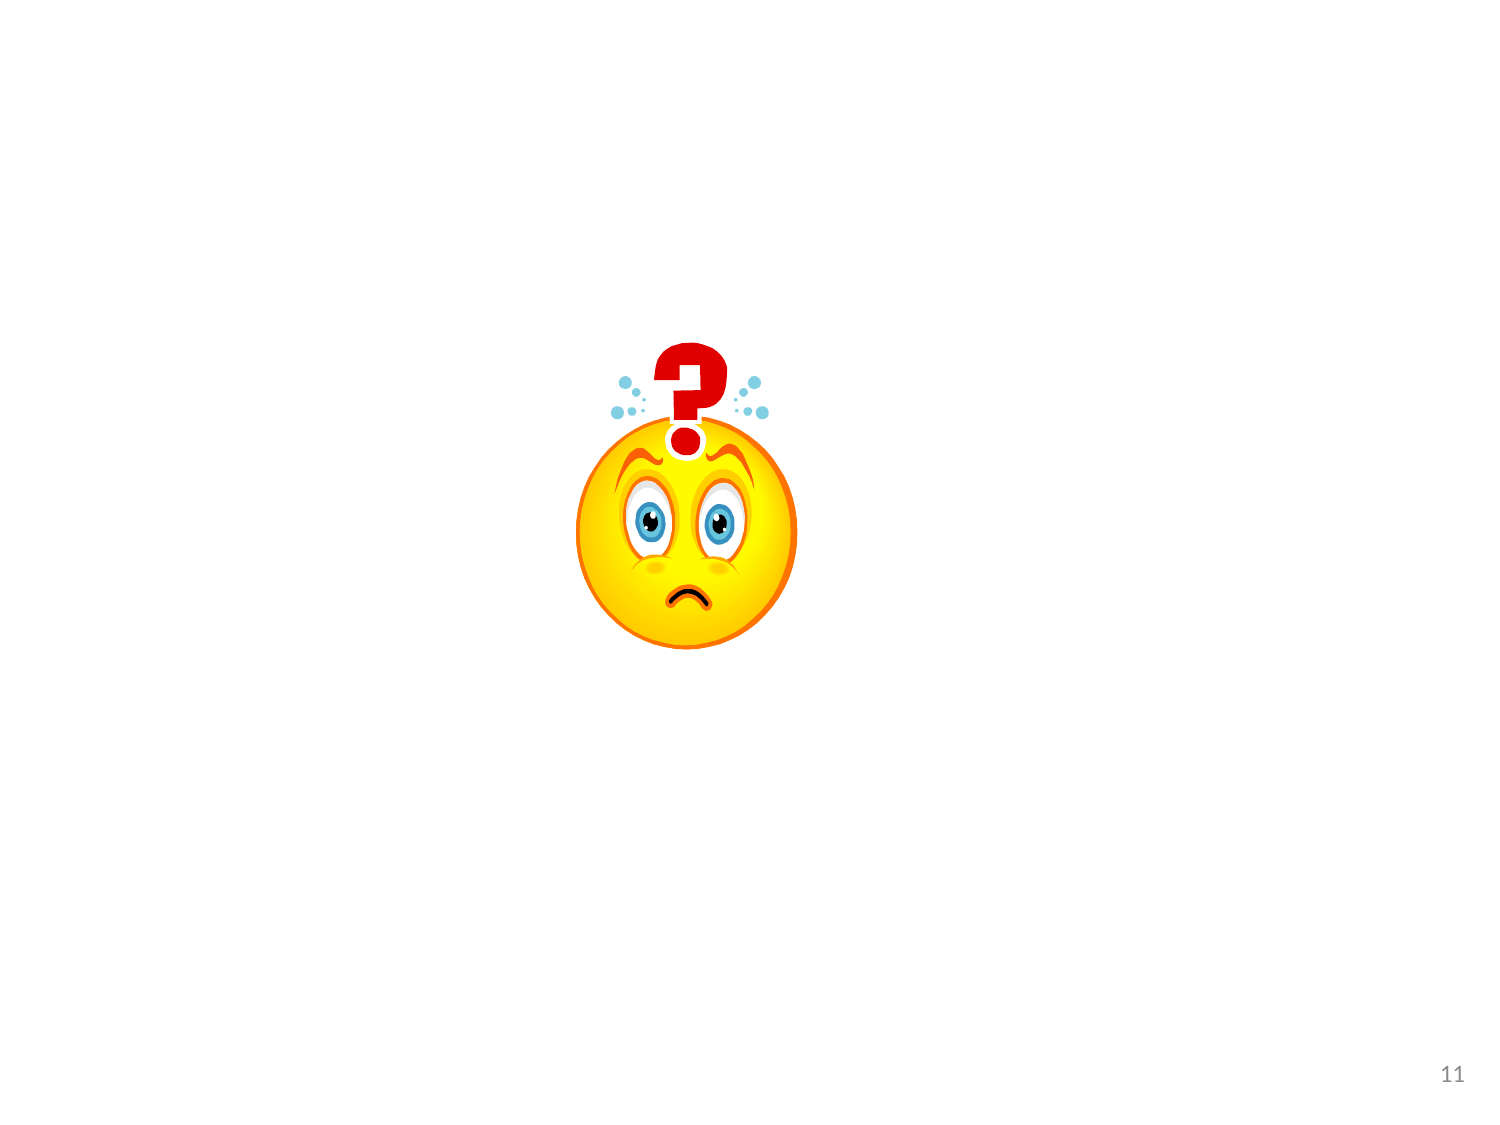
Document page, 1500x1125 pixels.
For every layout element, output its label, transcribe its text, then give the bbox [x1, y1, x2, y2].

picture [574, 337, 799, 651]
slide_number 11 [1130, 1042, 1481, 1103]
